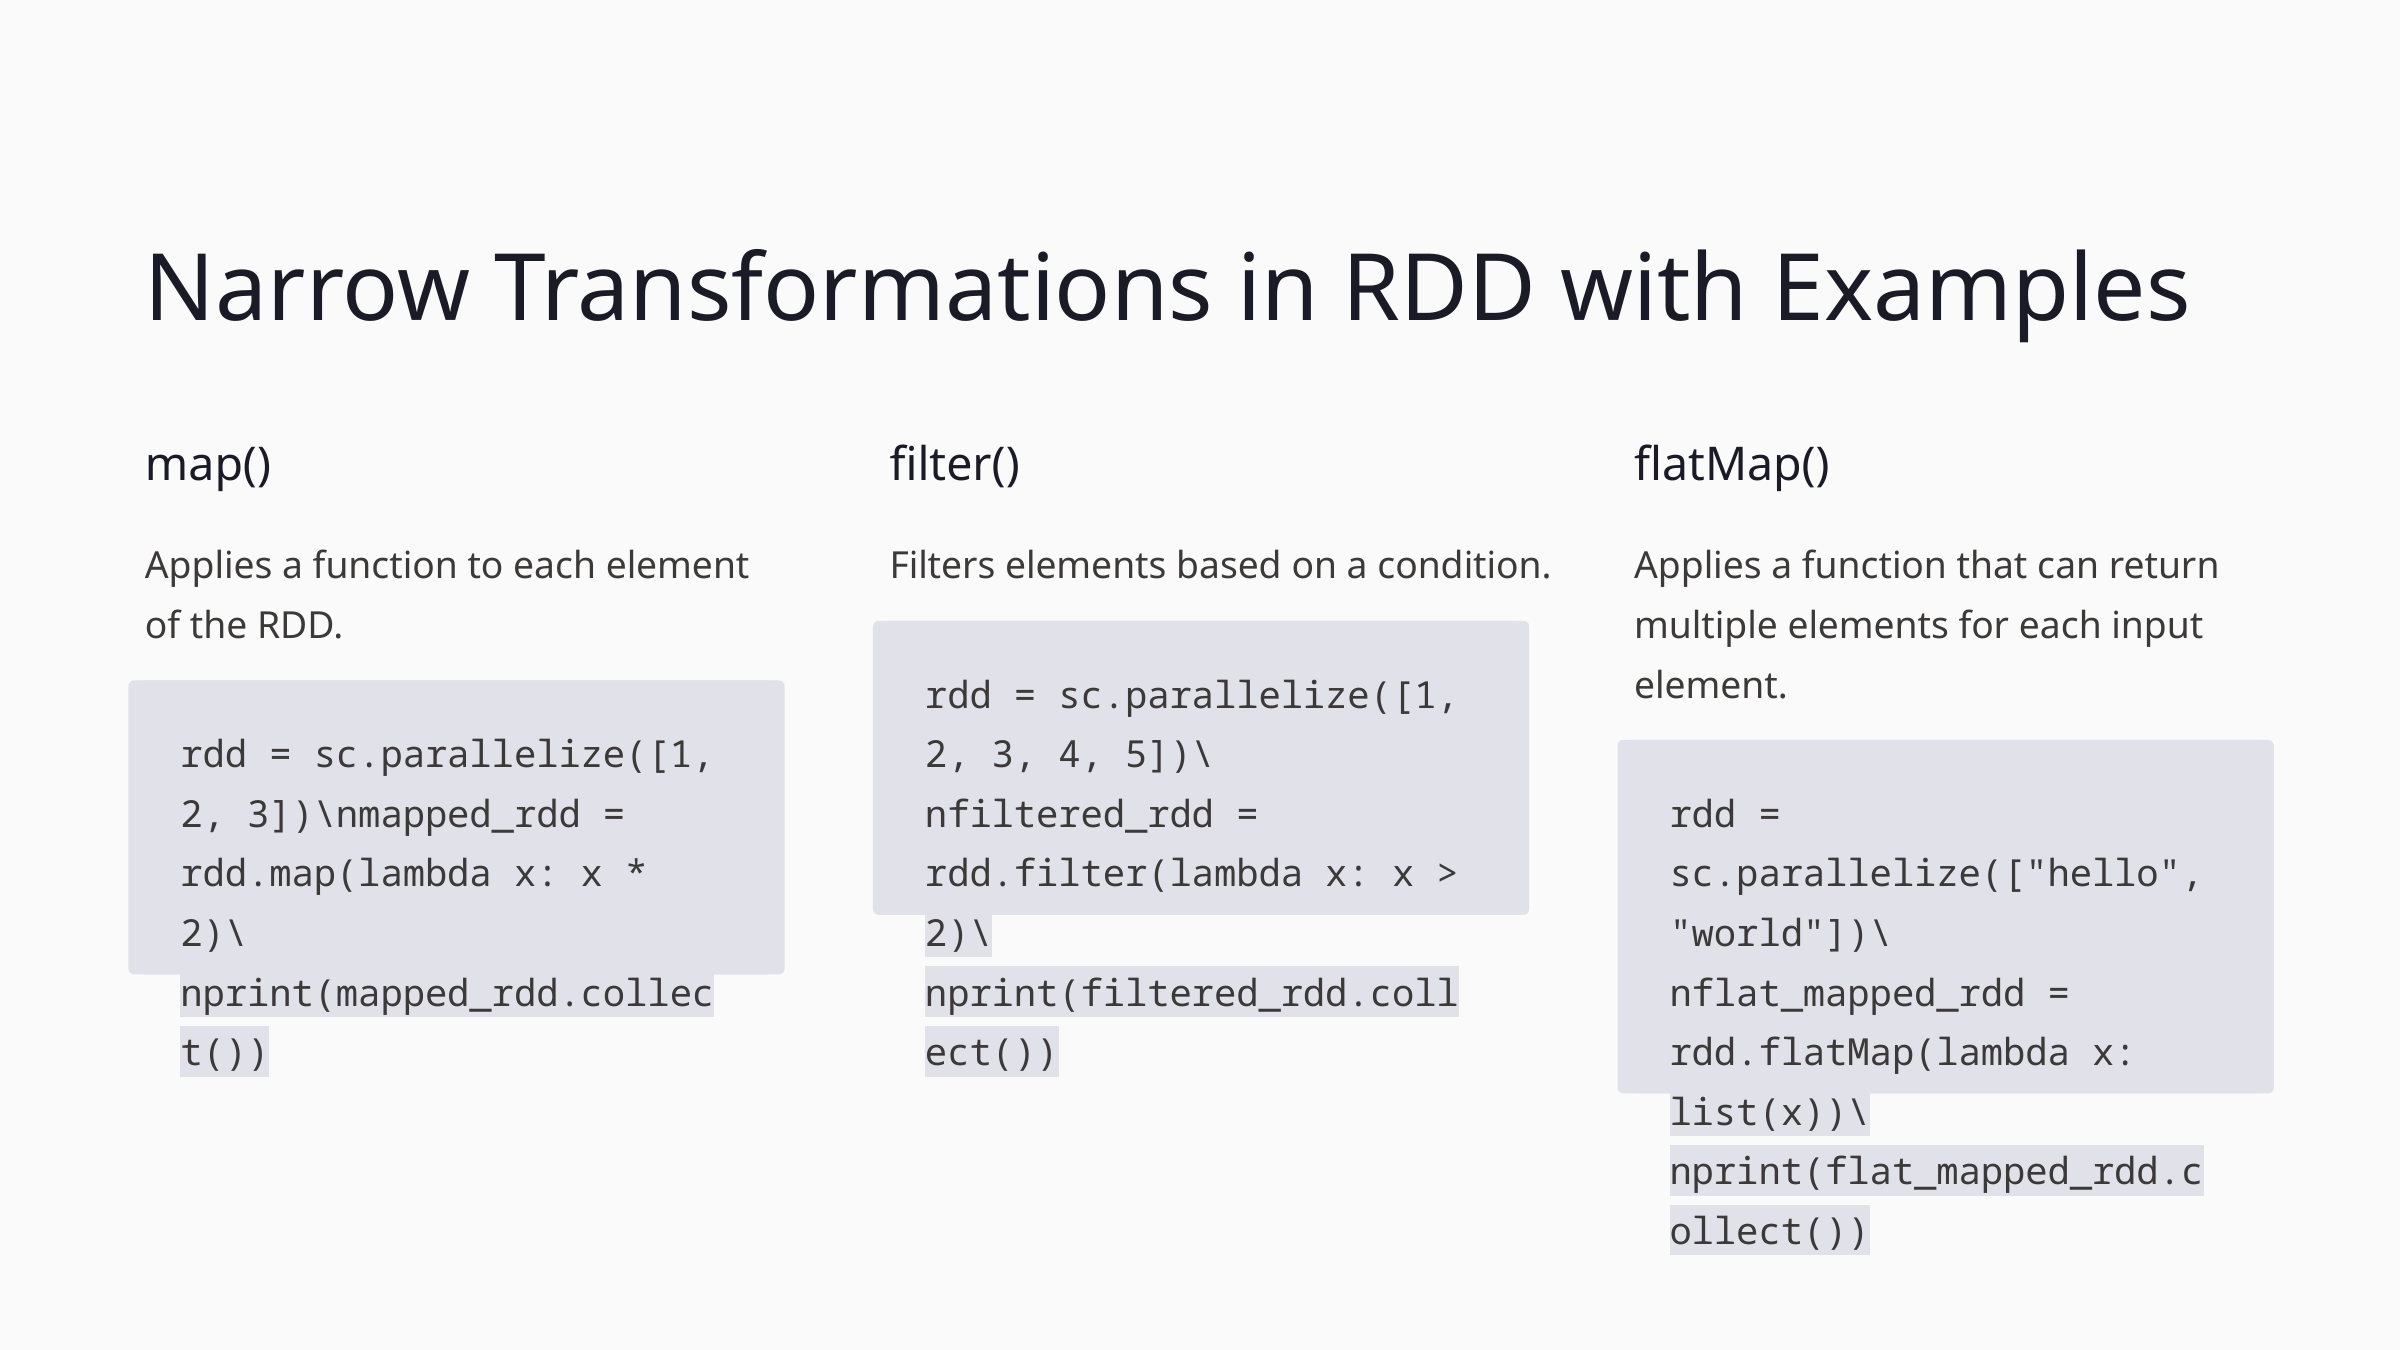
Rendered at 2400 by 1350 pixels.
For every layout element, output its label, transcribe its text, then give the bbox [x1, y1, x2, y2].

text_box Narrow Transformations in RDD with Examples [130, 214, 2117, 332]
text_box [1617, 739, 2274, 1094]
text_box [872, 620, 1530, 915]
text_box Applies a function to each element of the RDD. [130, 519, 783, 639]
text_box Filters elements based on a condition. [874, 519, 1528, 579]
text_box [0, 0, 2400, 1350]
text_box filter() [874, 424, 1340, 483]
text_box [128, 680, 785, 975]
text_box rdd = sc.parallelize(["hello", "world"])\nflat_mapped_rdd = rdd.flatMap(lambda x: list(x))\nprint(flat_mapped_rdd.collect()) [1654, 767, 2237, 1066]
text_box rdd = sc.parallelize([1, 2, 3, 4, 5])\nfiltered_rdd = rdd.filter(lambda x: x > 2)\nprint(filtered_rdd.collect()) [910, 648, 1492, 887]
text_box map() [130, 424, 596, 483]
text_box rdd = sc.parallelize([1, 2, 3])\nmapped_rdd = rdd.map(lambda x: x * 2)\nprint(mapped_rdd.collect()) [165, 708, 748, 947]
text_box flatMap() [1619, 424, 2085, 483]
text_box Applies a function that can return multiple elements for each input element. [1619, 519, 2272, 698]
